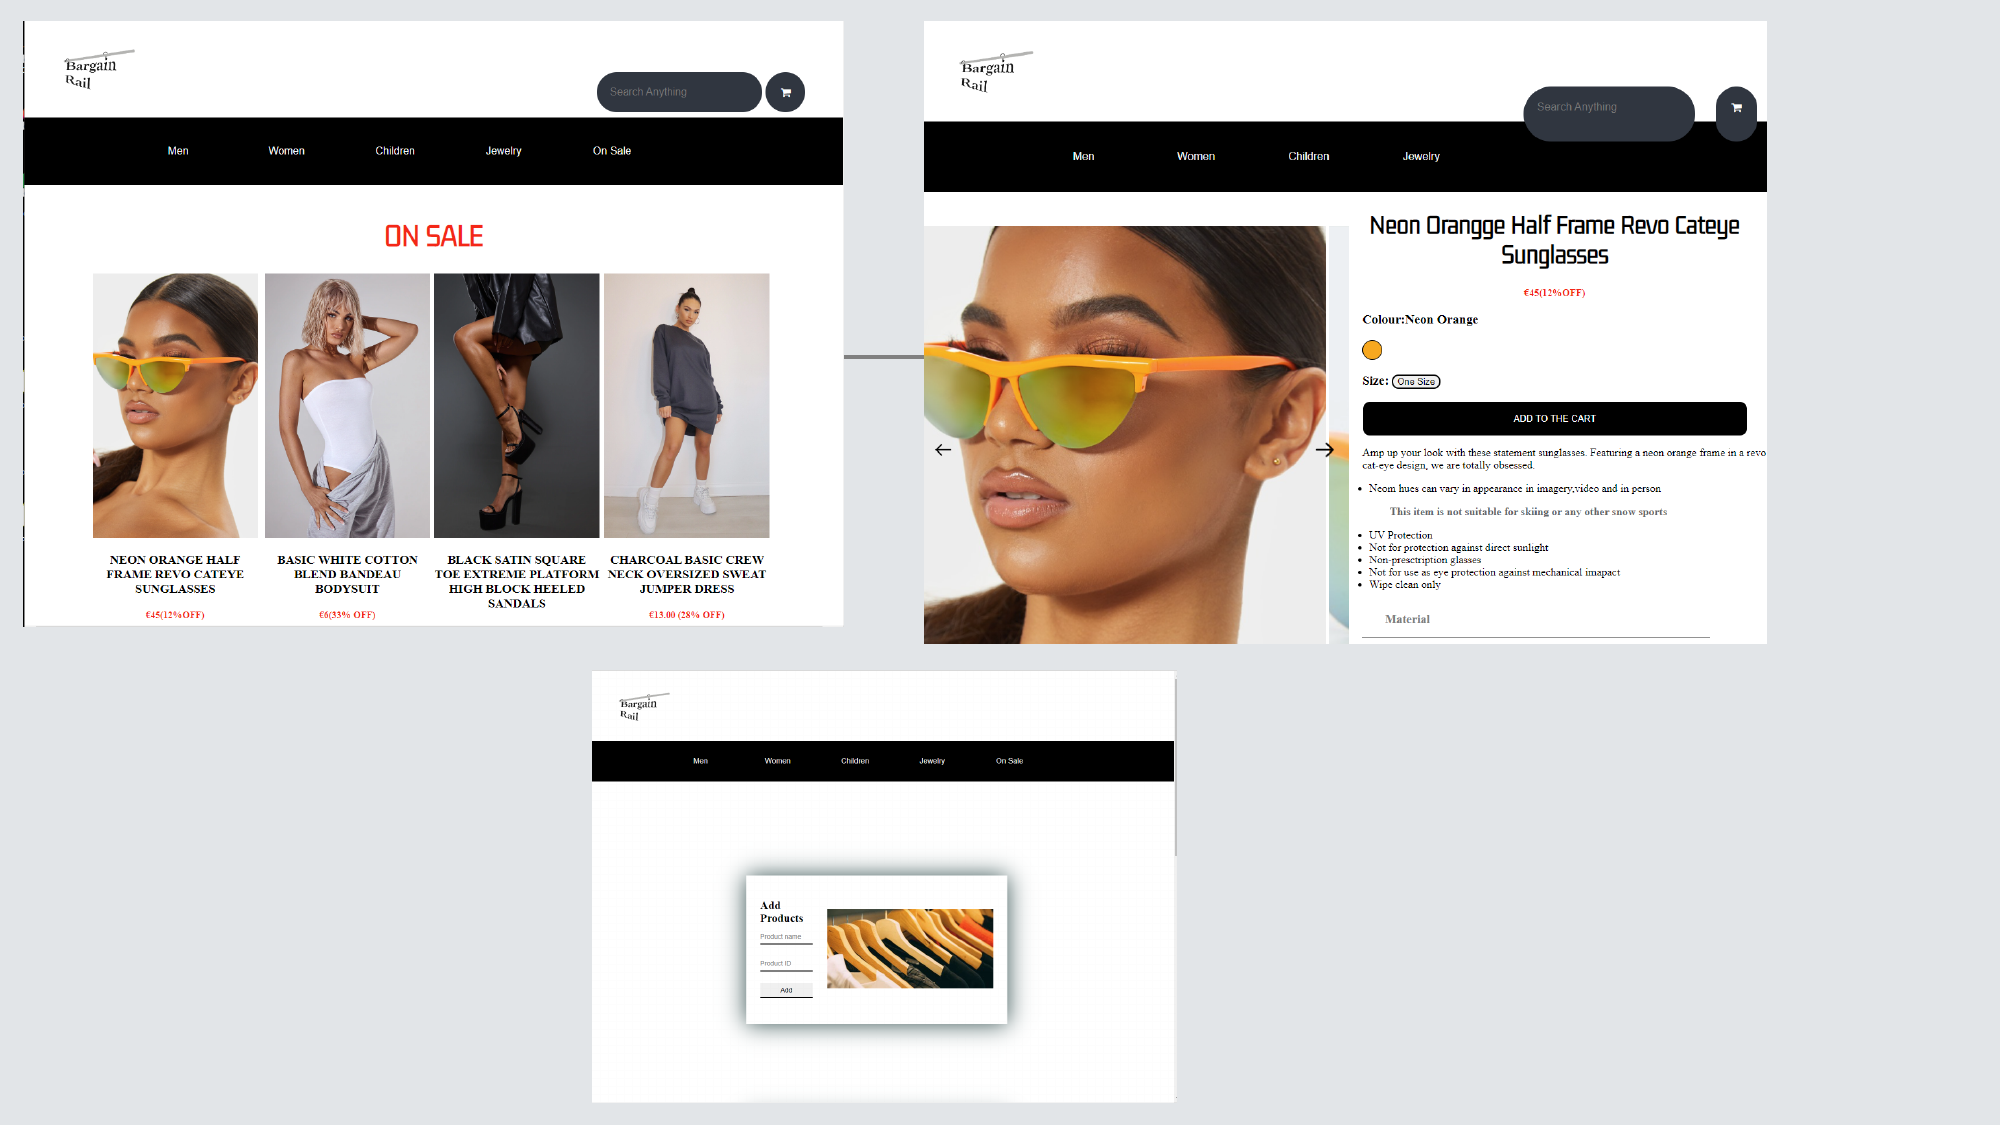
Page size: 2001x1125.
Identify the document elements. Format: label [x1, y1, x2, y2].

list [592, 670, 1177, 1104]
picture [924, 21, 1768, 644]
picture [23, 21, 844, 627]
